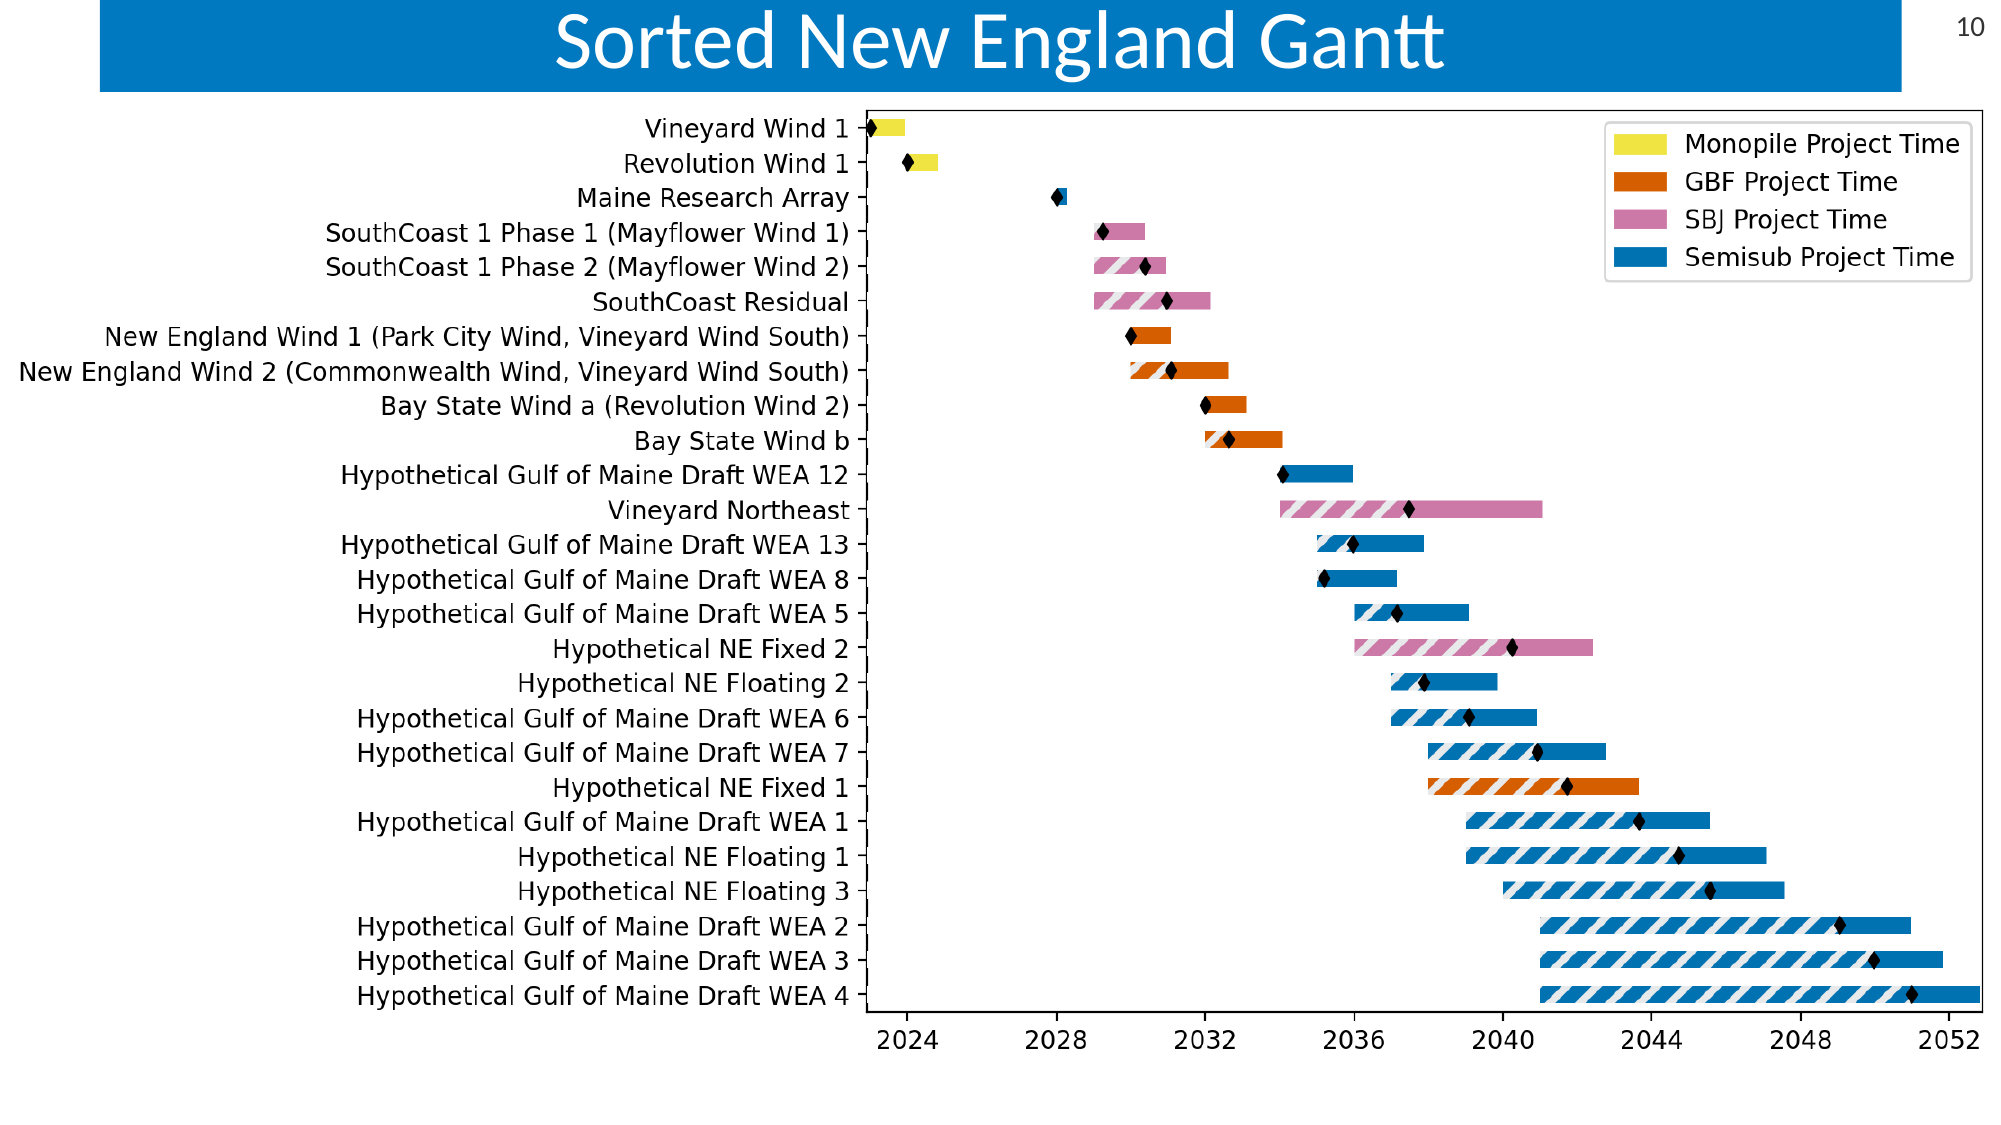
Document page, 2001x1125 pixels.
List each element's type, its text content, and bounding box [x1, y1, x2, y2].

title Sorted New England Gantt [99, 0, 1902, 90]
picture [0, 92, 2000, 1072]
